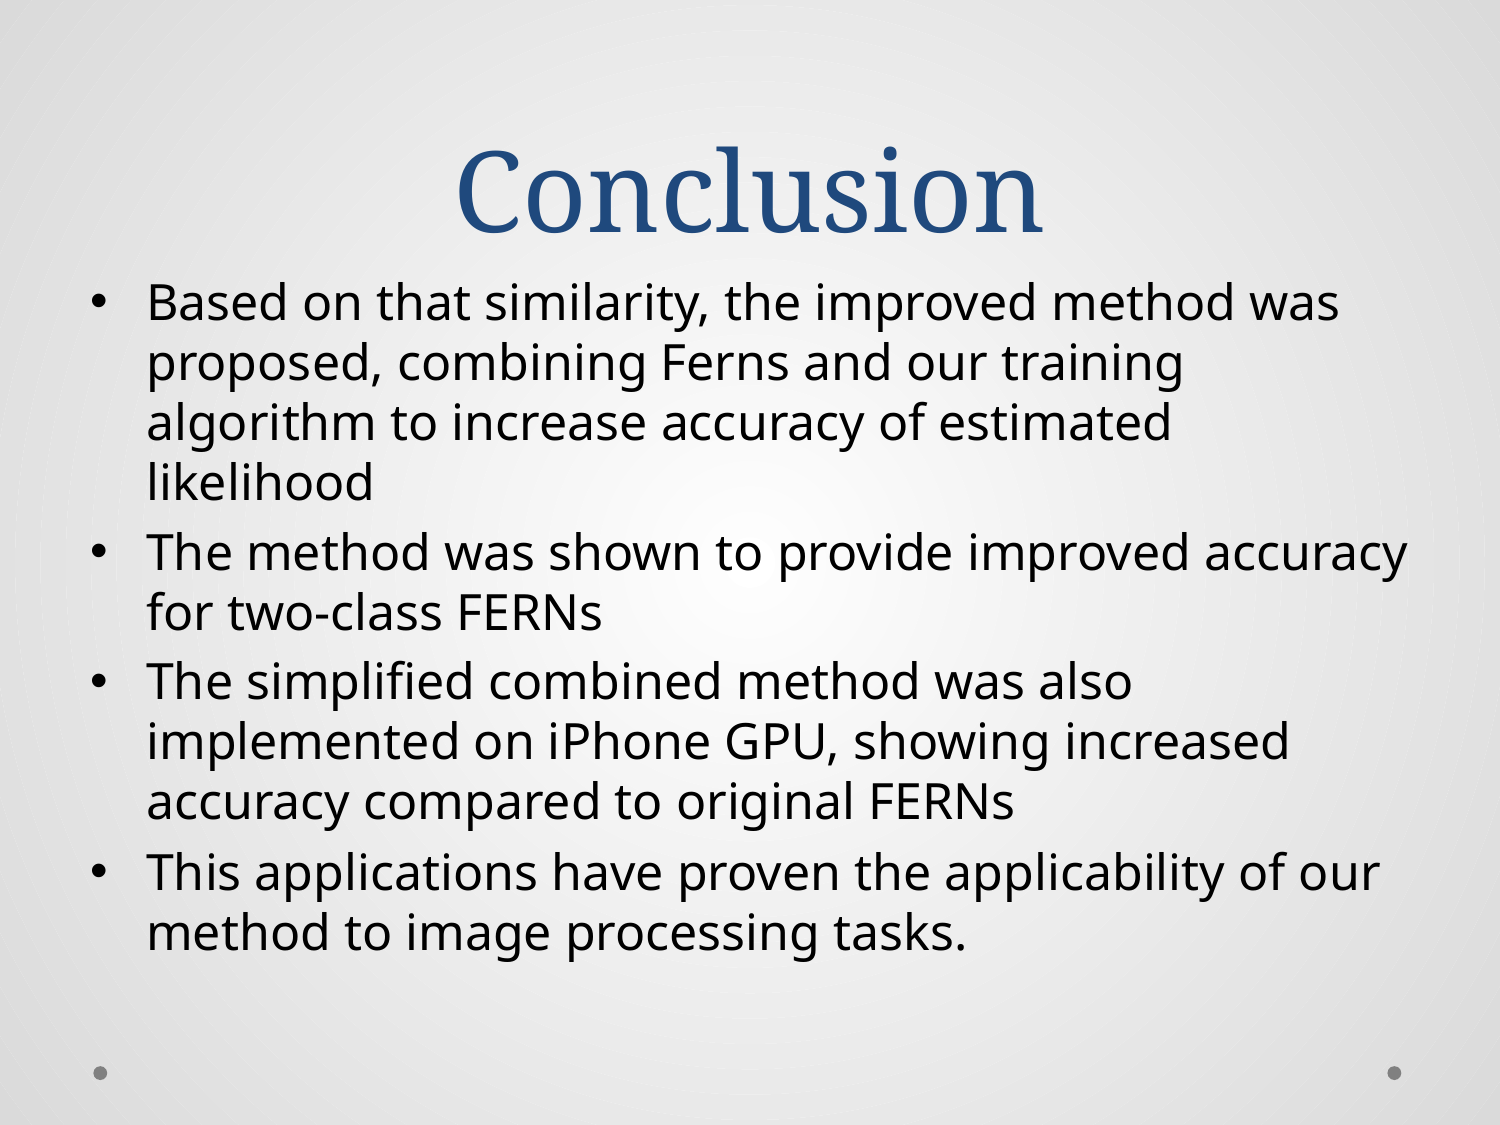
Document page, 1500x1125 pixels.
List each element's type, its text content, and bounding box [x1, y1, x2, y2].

list Based on that similarity, the improved method was proposed, combining Ferns and our training algorithm to increase accuracy of estimated likelihood The method was shown to provide improved accuracy for two-class FERNs The simplified combined method was also implemented on iPhone GPU, showing increased accuracy compared to original FERNs This applications have proven the applicability of our method to image processing tasks. [75, 262, 1425, 1005]
title Conclusion [75, 0, 1425, 262]
